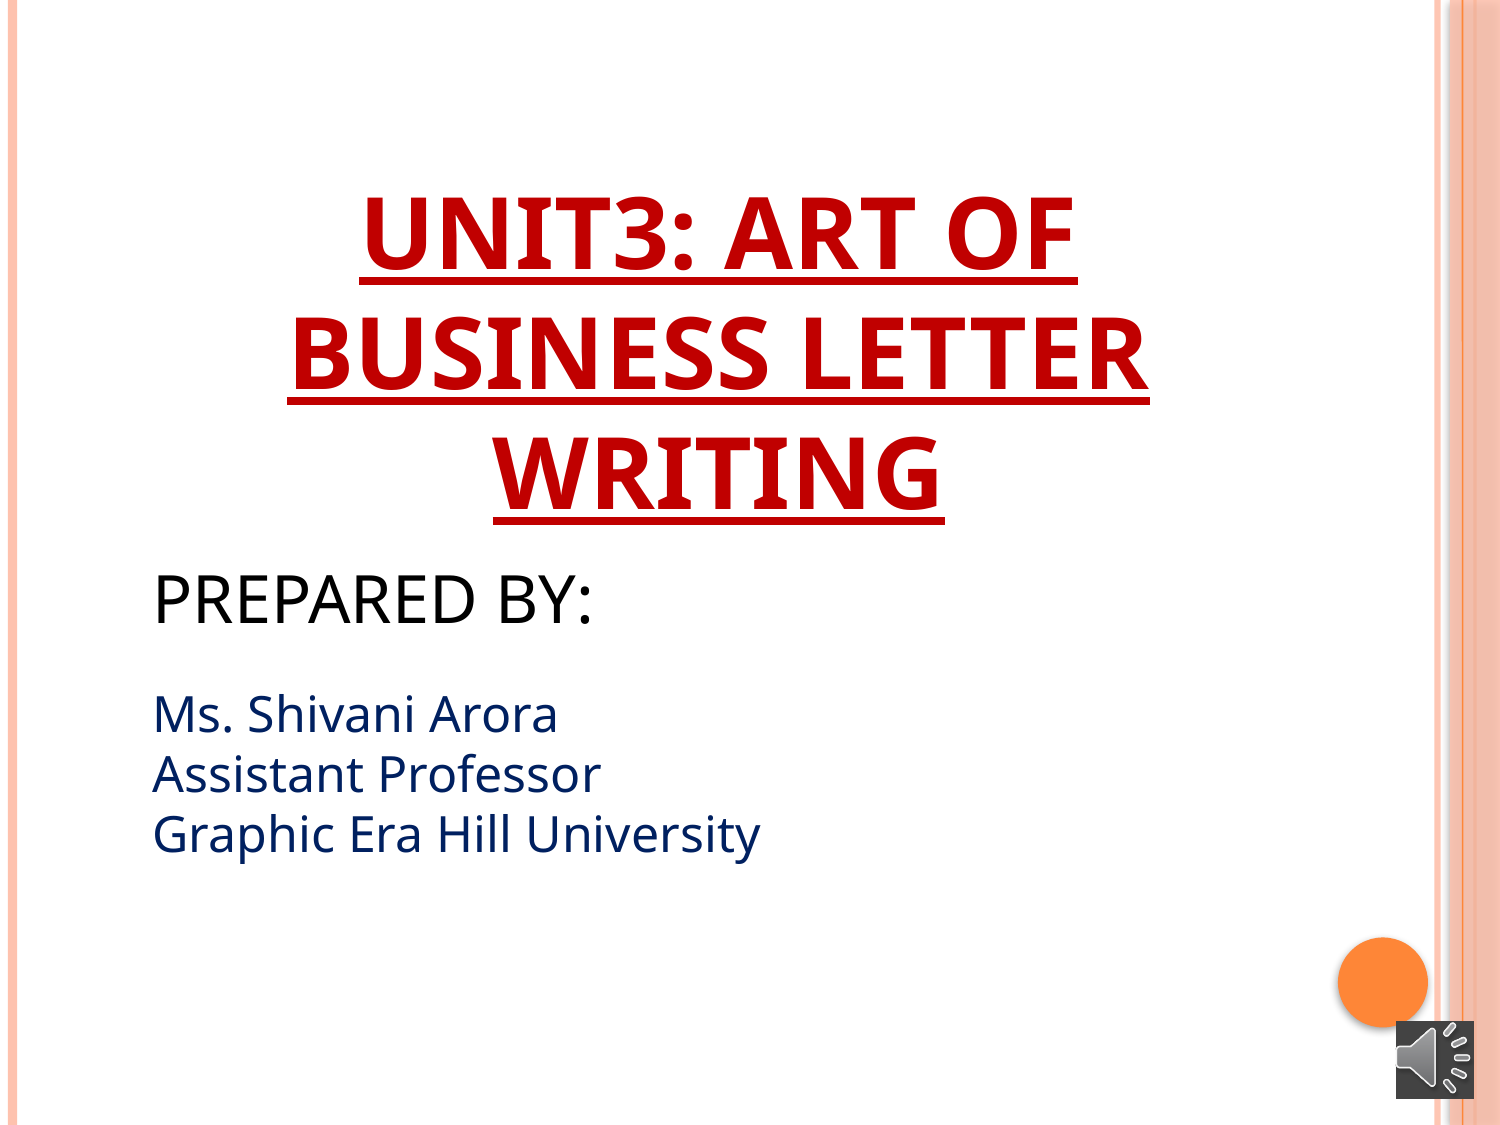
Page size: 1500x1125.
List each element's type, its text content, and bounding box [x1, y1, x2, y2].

picture [1394, 1019, 1476, 1101]
text_box UNIT3: ART OF BUSINESS LETTER WRITING [124, 162, 1313, 538]
text_box PREPARED BY: Ms. Shivani Arora Assistant Professor Graphic Era Hill University [137, 549, 1225, 870]
